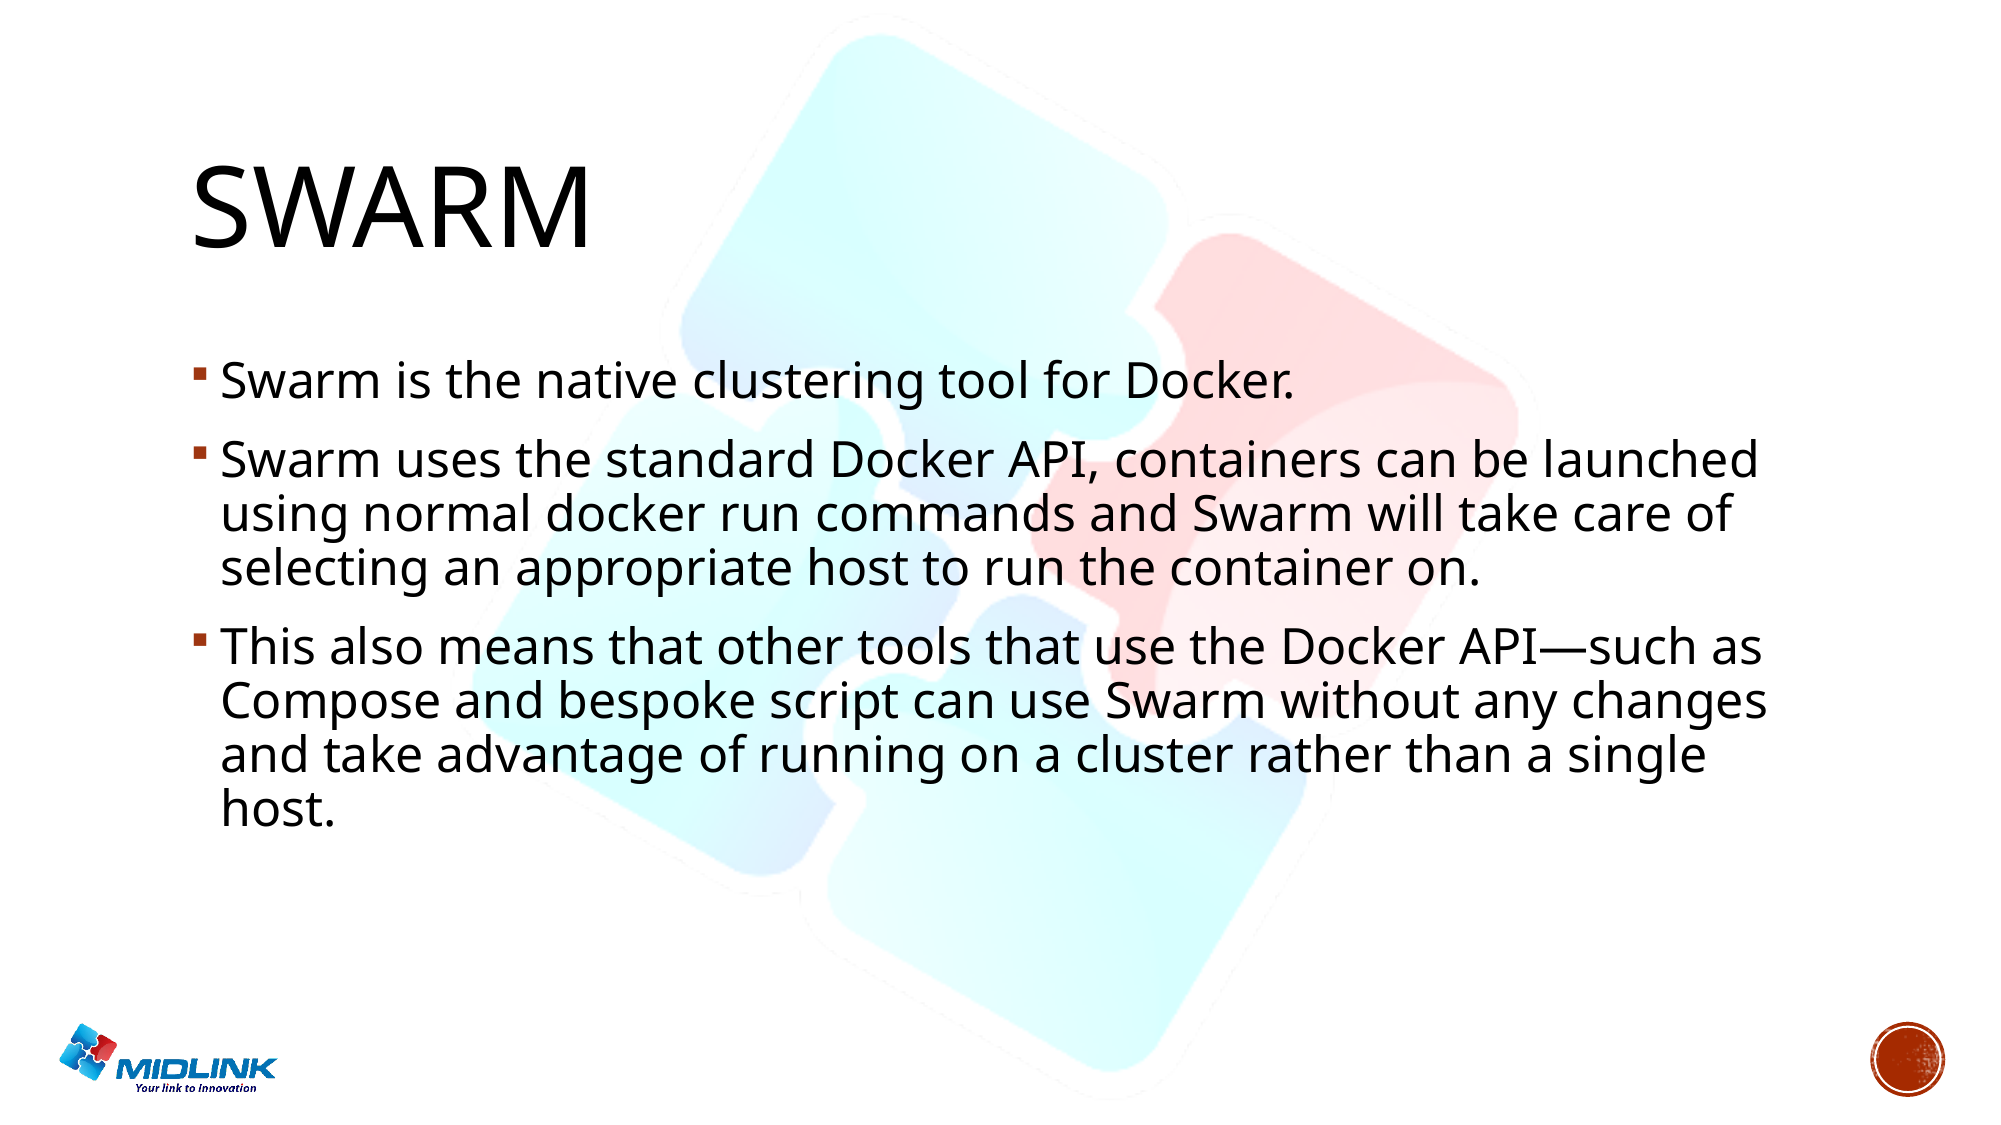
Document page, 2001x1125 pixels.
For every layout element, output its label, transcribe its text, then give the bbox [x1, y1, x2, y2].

picture [49, 1017, 287, 1096]
list Swarm is the native clustering tool for Docker. Swarm uses the standard Docker API, containers can be launched using normal docker run commands and Swarm will take care of selecting an appropriate host to run the container on. This also means that other tools that use the Docker API—such as Compose and bespoke script can use Swarm without any changes and take advantage of running on a cluster rather than a single host. [175, 348, 1826, 1013]
title swarm [175, 79, 1826, 344]
